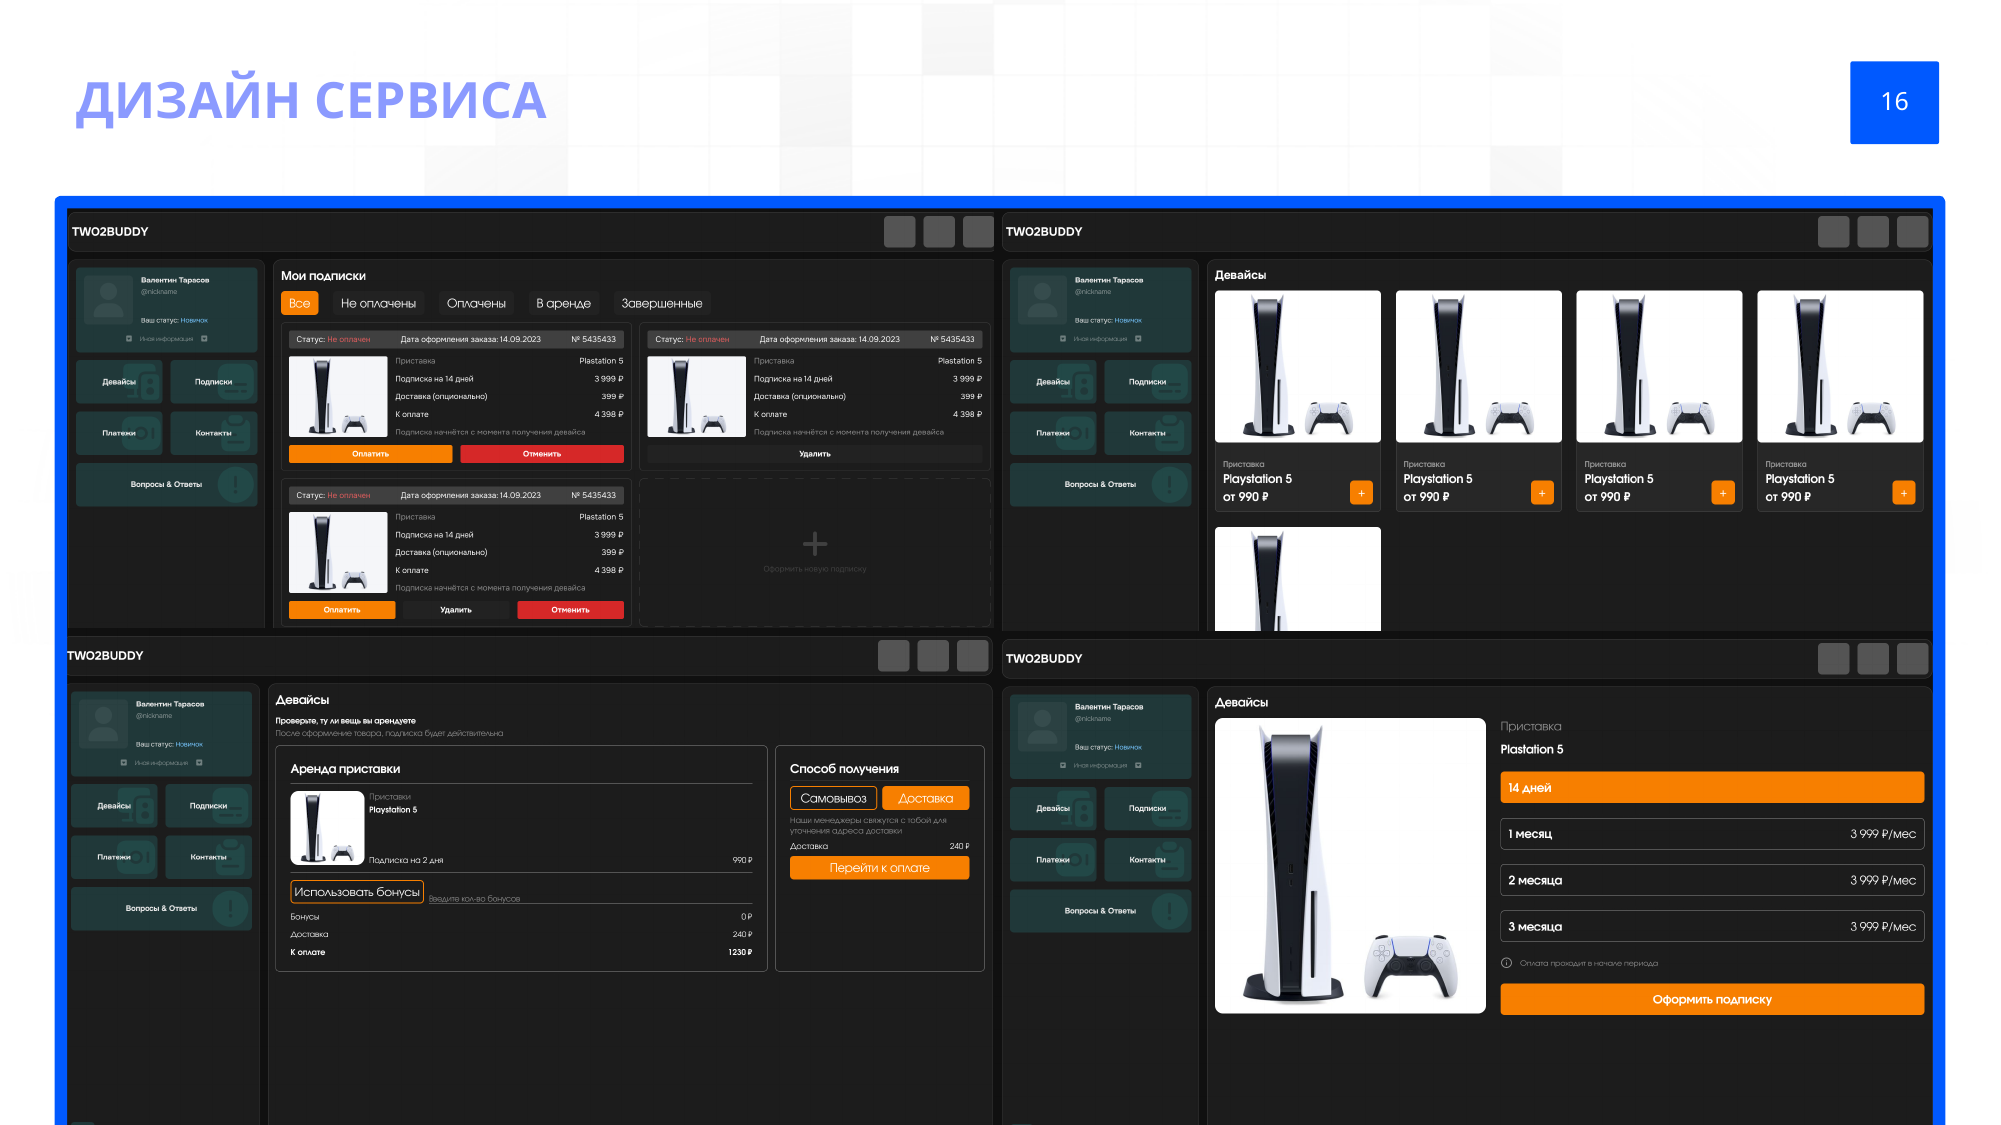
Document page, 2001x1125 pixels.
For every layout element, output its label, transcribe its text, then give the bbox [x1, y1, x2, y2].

footer ДИЗАЙН СЕРВИСА [60, 61, 1000, 145]
slide_number 16 [1850, 61, 1940, 145]
picture [0, 0, 2000, 1125]
text_box [59, 201, 1941, 1125]
